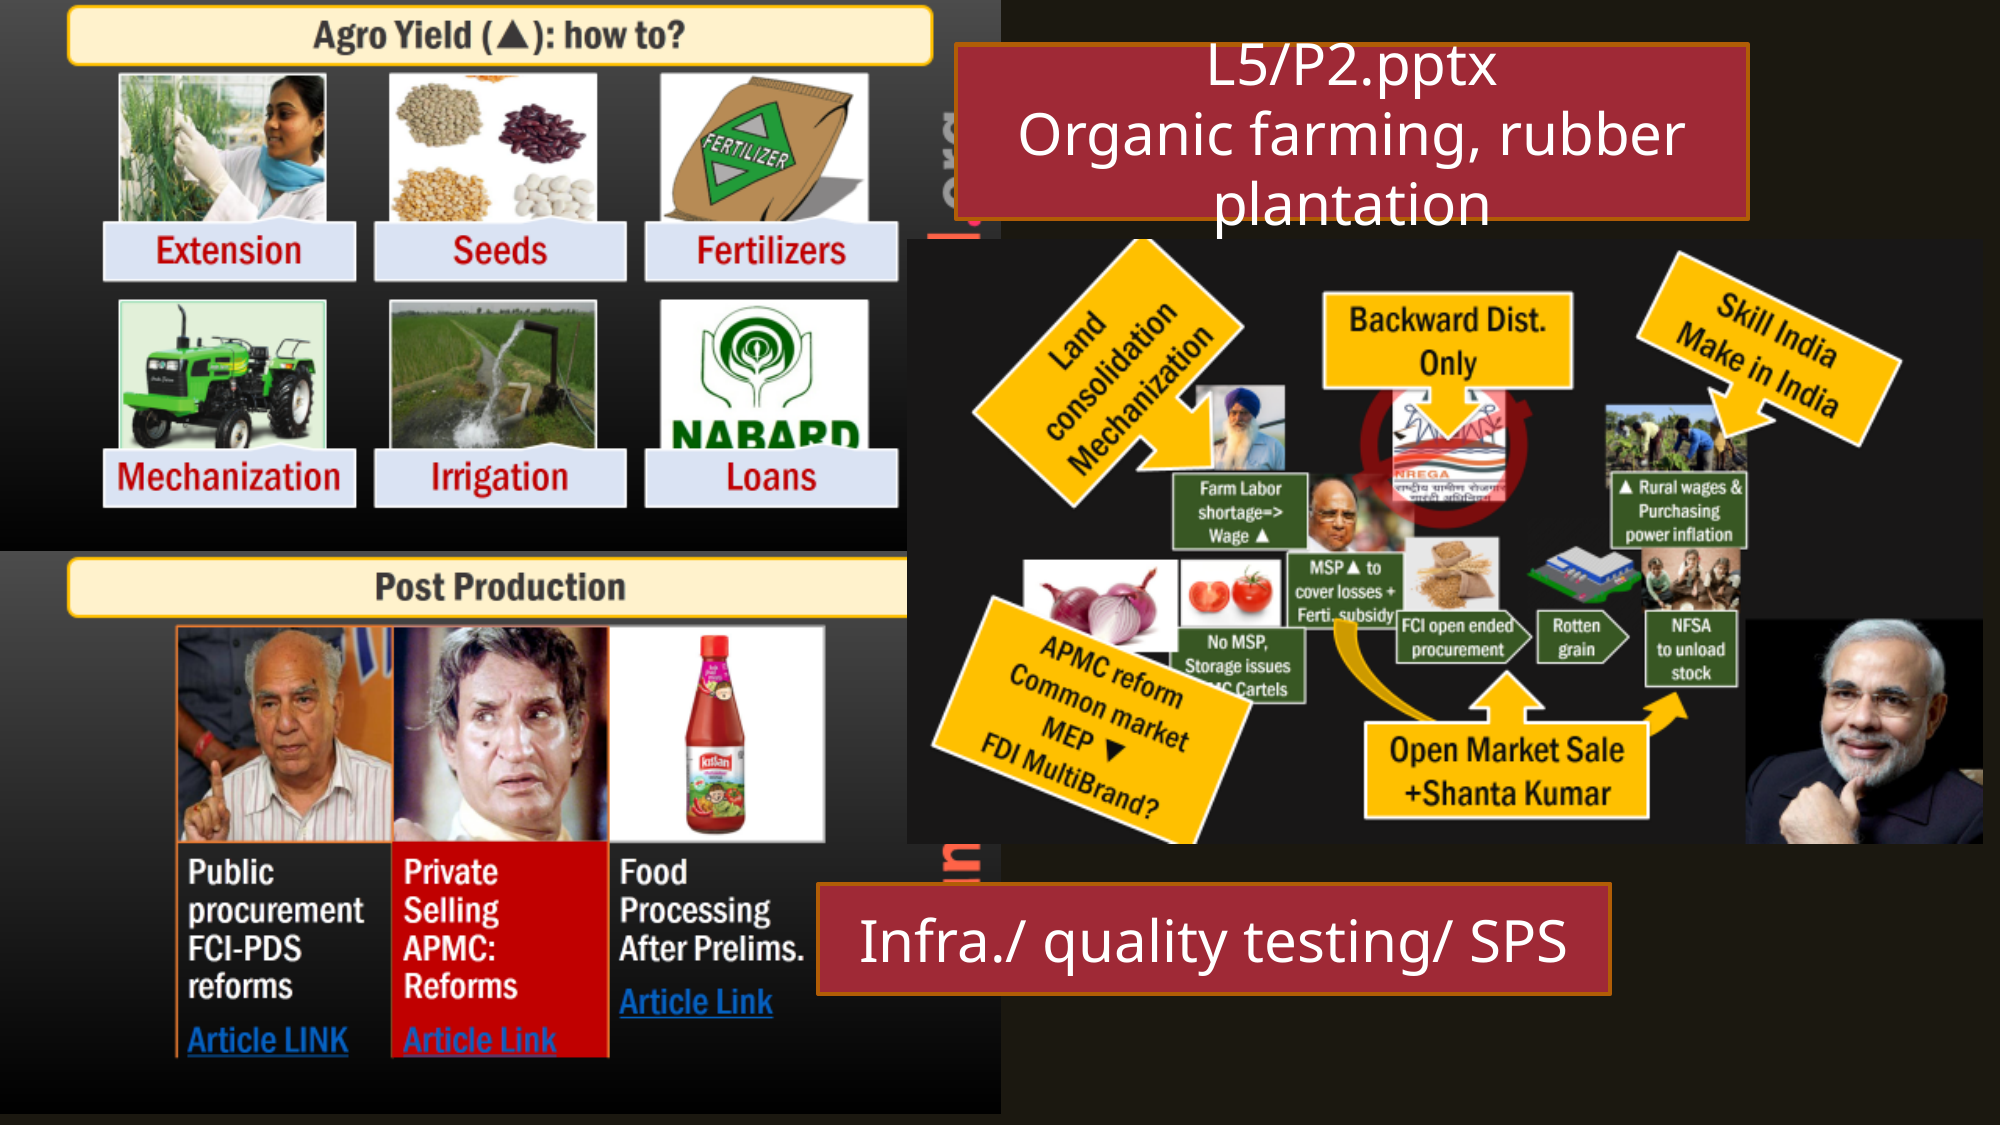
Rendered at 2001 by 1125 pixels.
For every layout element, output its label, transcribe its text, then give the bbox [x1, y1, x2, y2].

text_box L5/P2.pptx Organic farming, rubber plantation [1004, 42, 1750, 221]
picture [0, 0, 1983, 1114]
text_box Infra./ quality testing/ SPS [1004, 882, 1612, 996]
